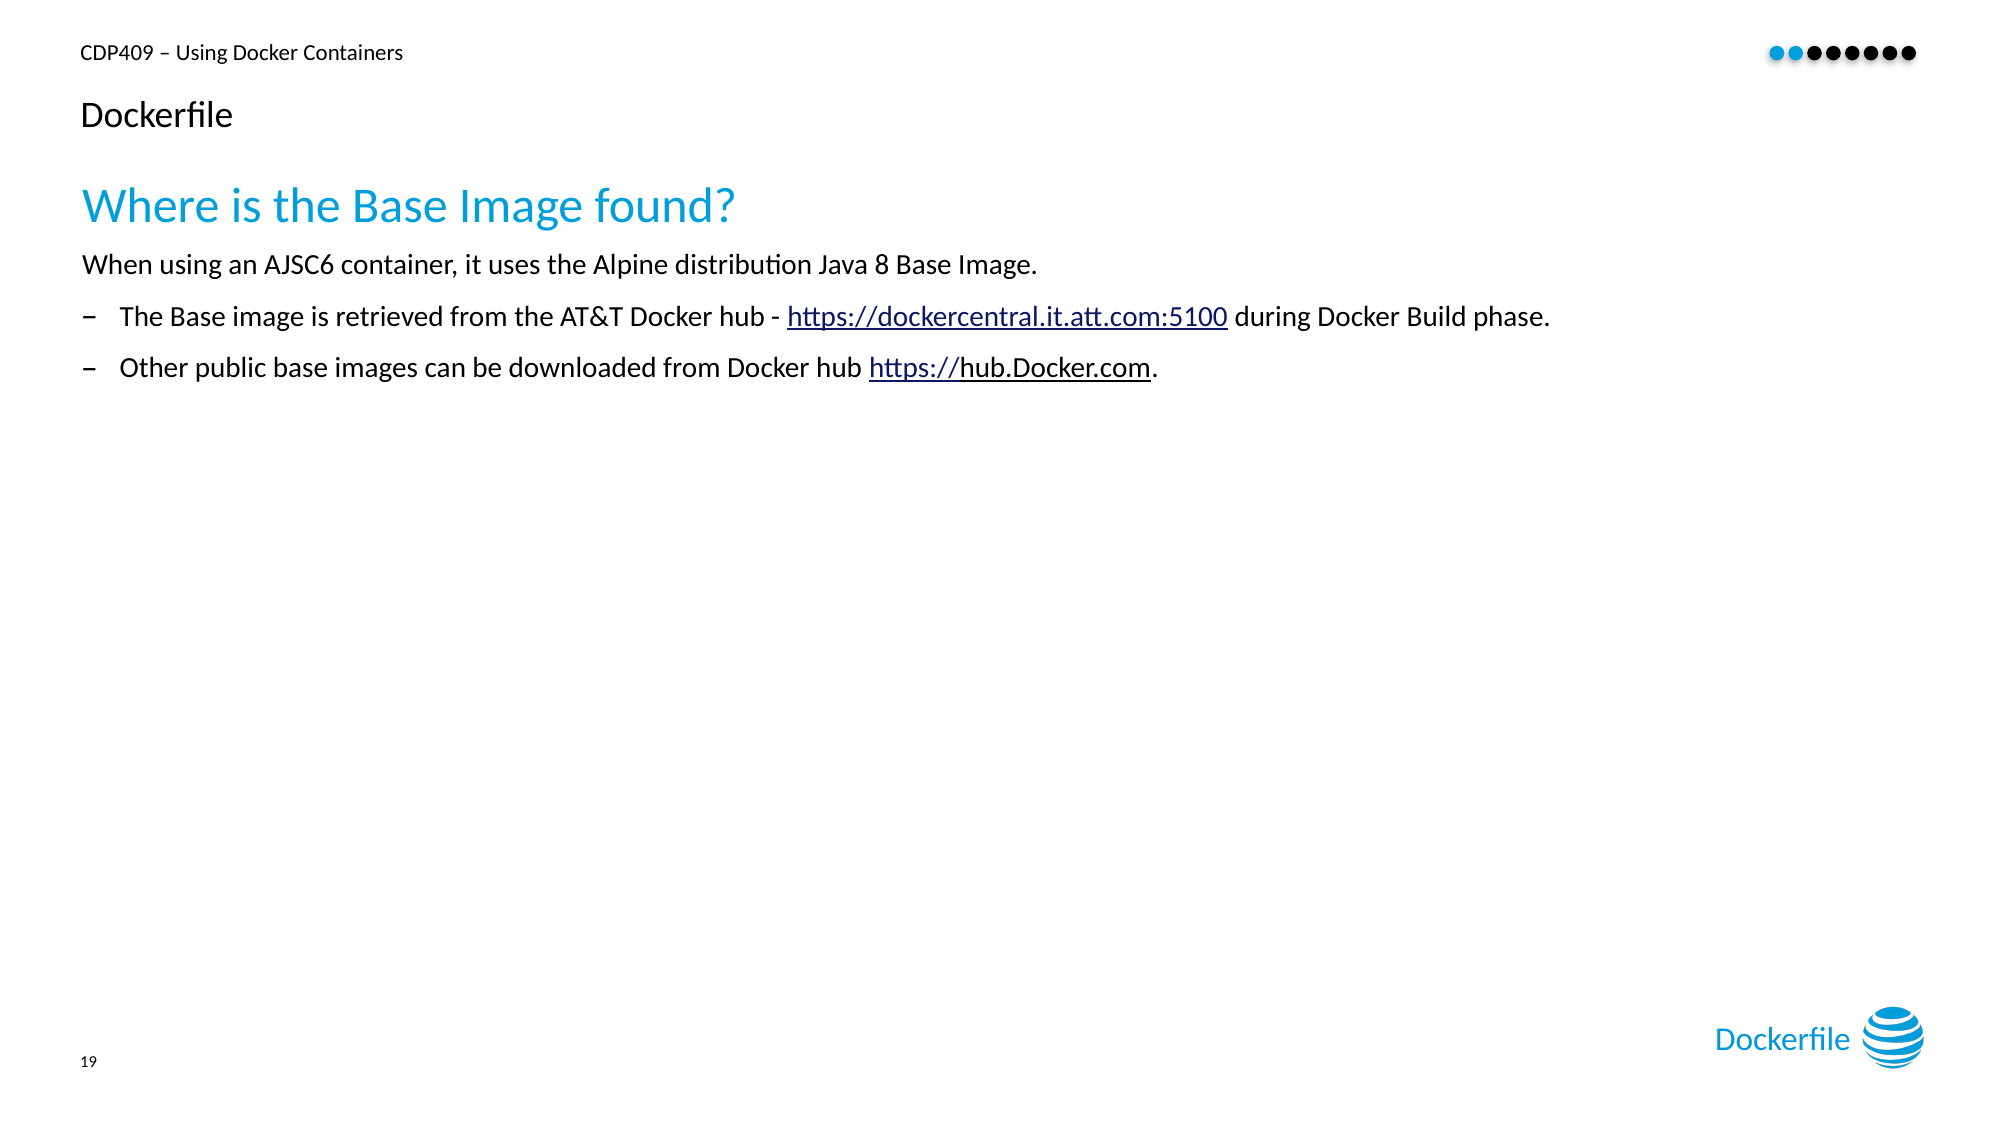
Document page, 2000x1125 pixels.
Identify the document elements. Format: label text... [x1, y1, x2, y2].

text_box Dockerfile [1356, 1009, 1866, 1065]
list Where is the Base Image found? When using an AJSC6 container, it uses the Alpine distribution Java 8 Base Image. The Base image is retrieved from the AT&T Docker hub - https://dockercentral.it.att.com:5100 during Docker Build phase. Other public base images can be downloaded from Docker hub https://hub.Docker.com. [82, 178, 1922, 969]
text_box [1882, 45, 1899, 62]
text_box [1901, 45, 1917, 62]
text_box [1768, 45, 1786, 62]
text_box [1844, 45, 1860, 62]
title Dockerfile [80, 85, 1920, 142]
text_box [1825, 45, 1842, 62]
slide_number 19 [80, 1049, 129, 1087]
text_box [1806, 45, 1823, 62]
text_box [1862, 45, 1880, 62]
text_box [1787, 45, 1804, 62]
